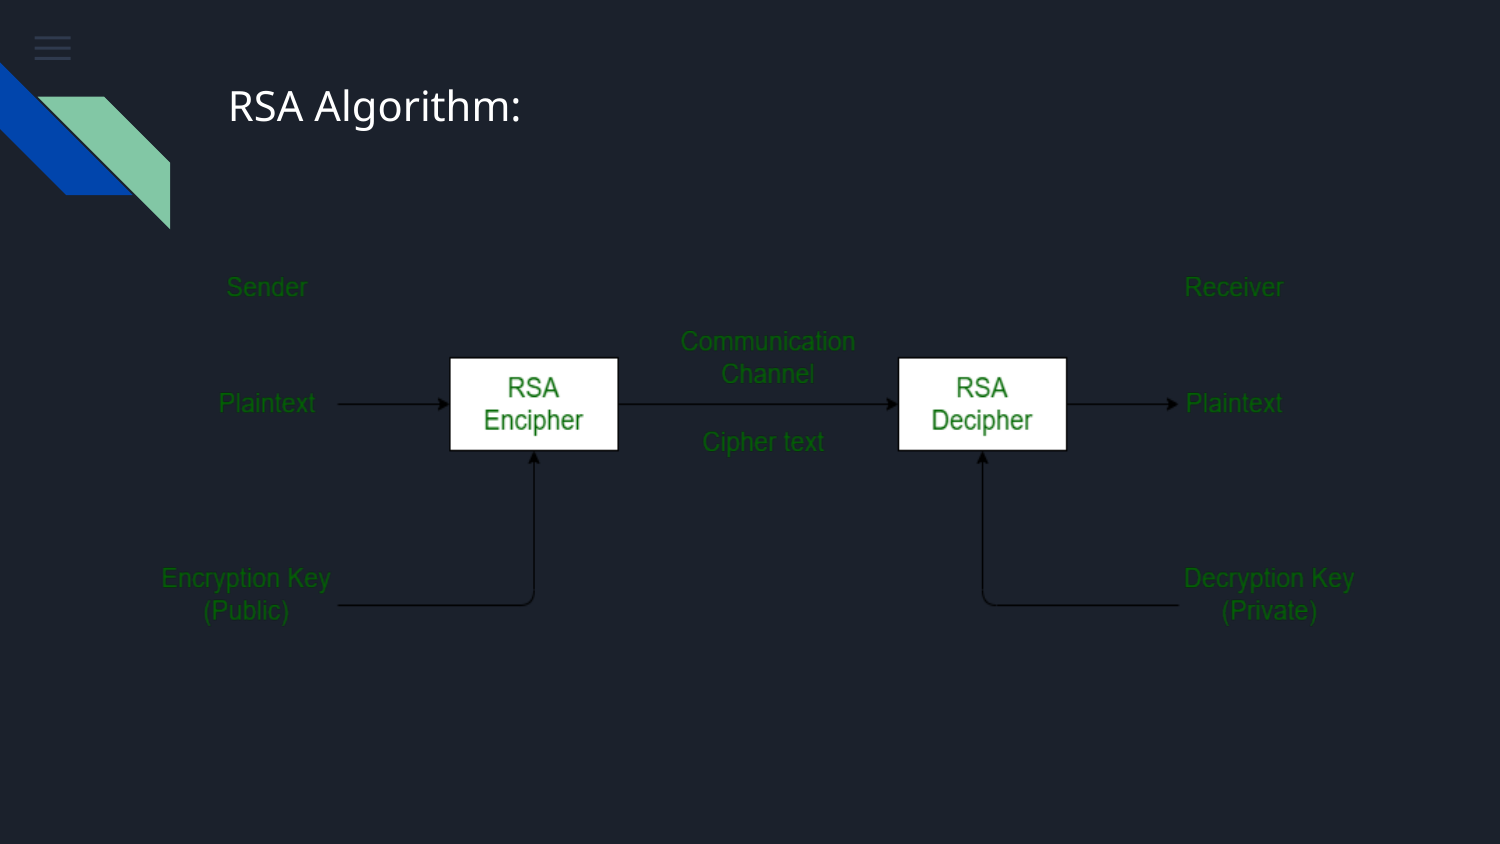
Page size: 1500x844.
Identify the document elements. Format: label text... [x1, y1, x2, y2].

picture [99, 249, 1418, 676]
title RSA Algorithm: [212, 64, 1368, 215]
